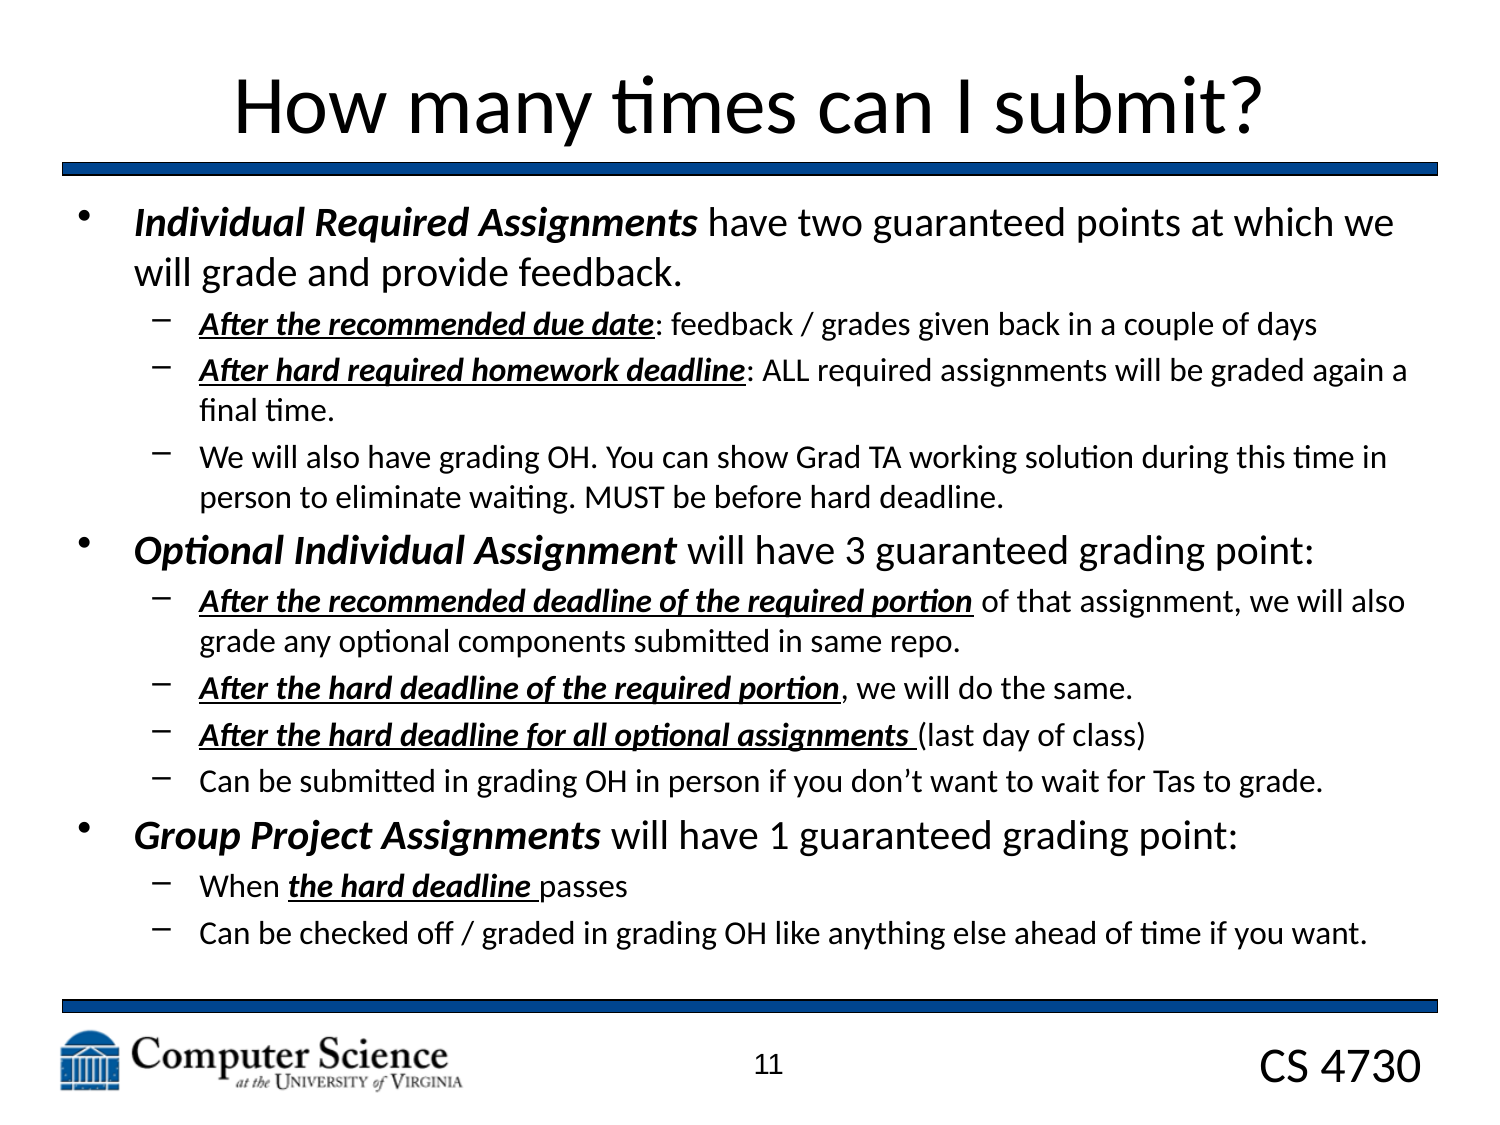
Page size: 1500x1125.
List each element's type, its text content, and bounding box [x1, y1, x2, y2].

title How many times can I submit? [62, 49, 1438, 151]
footer 11 [512, 1037, 1026, 1088]
list Individual Required Assignments have two guaranteed points at which we will grade and provide feedback. After the recommended due date: feedback / grades given back in a couple of days After hard required homework deadline: ALL required assignments will be graded again a final time. We will also have grading OH. You can show Grad TA working solution during this time in person to eliminate waiting. MUST be before hard deadline. Optional Individual Assignment will have 3 guaranteed grading point: After the recommended deadline of the required portion of that assignment, we will also grade any optional components submitted in same repo. After the hard deadline of the required portion, we will do the same. After the hard deadline for all optional assignments (last day of class) Can be submitted in grading OH in person if you don’t want to wait for Tas to grade. Group Project Assignments will have 1 guaranteed grading point: When the hard deadline passes Can be checked off / graded in grading OH like anything else ahead of time if you want. [62, 187, 1438, 1001]
picture [50, 1024, 472, 1101]
